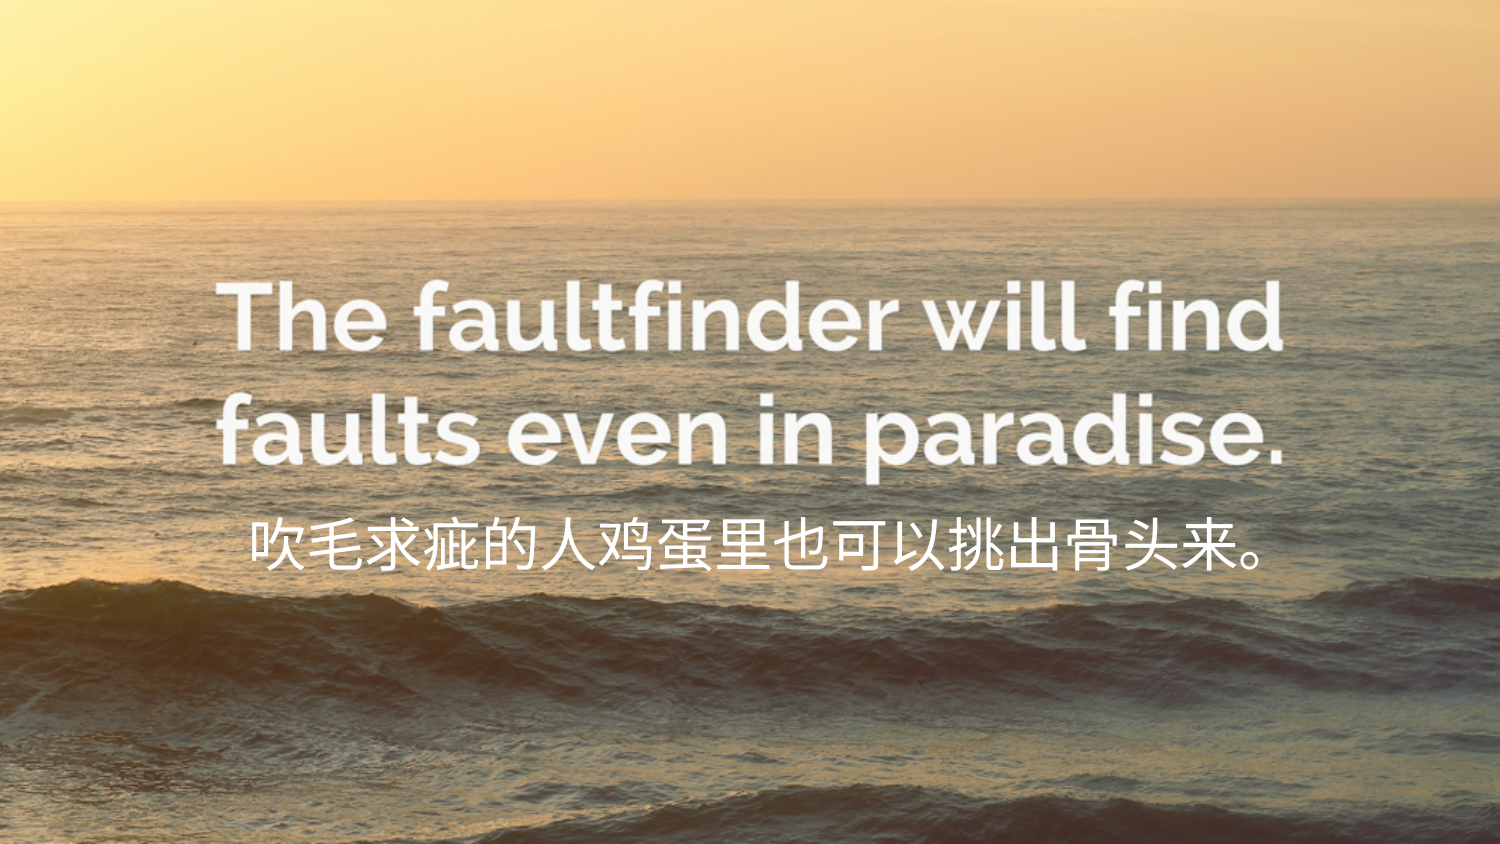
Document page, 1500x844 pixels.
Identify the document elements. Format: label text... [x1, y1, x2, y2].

text_box 吹毛求疵的人鸡蛋里也可以挑出骨头来。 [233, 500, 1500, 586]
picture [0, 0, 1500, 844]
